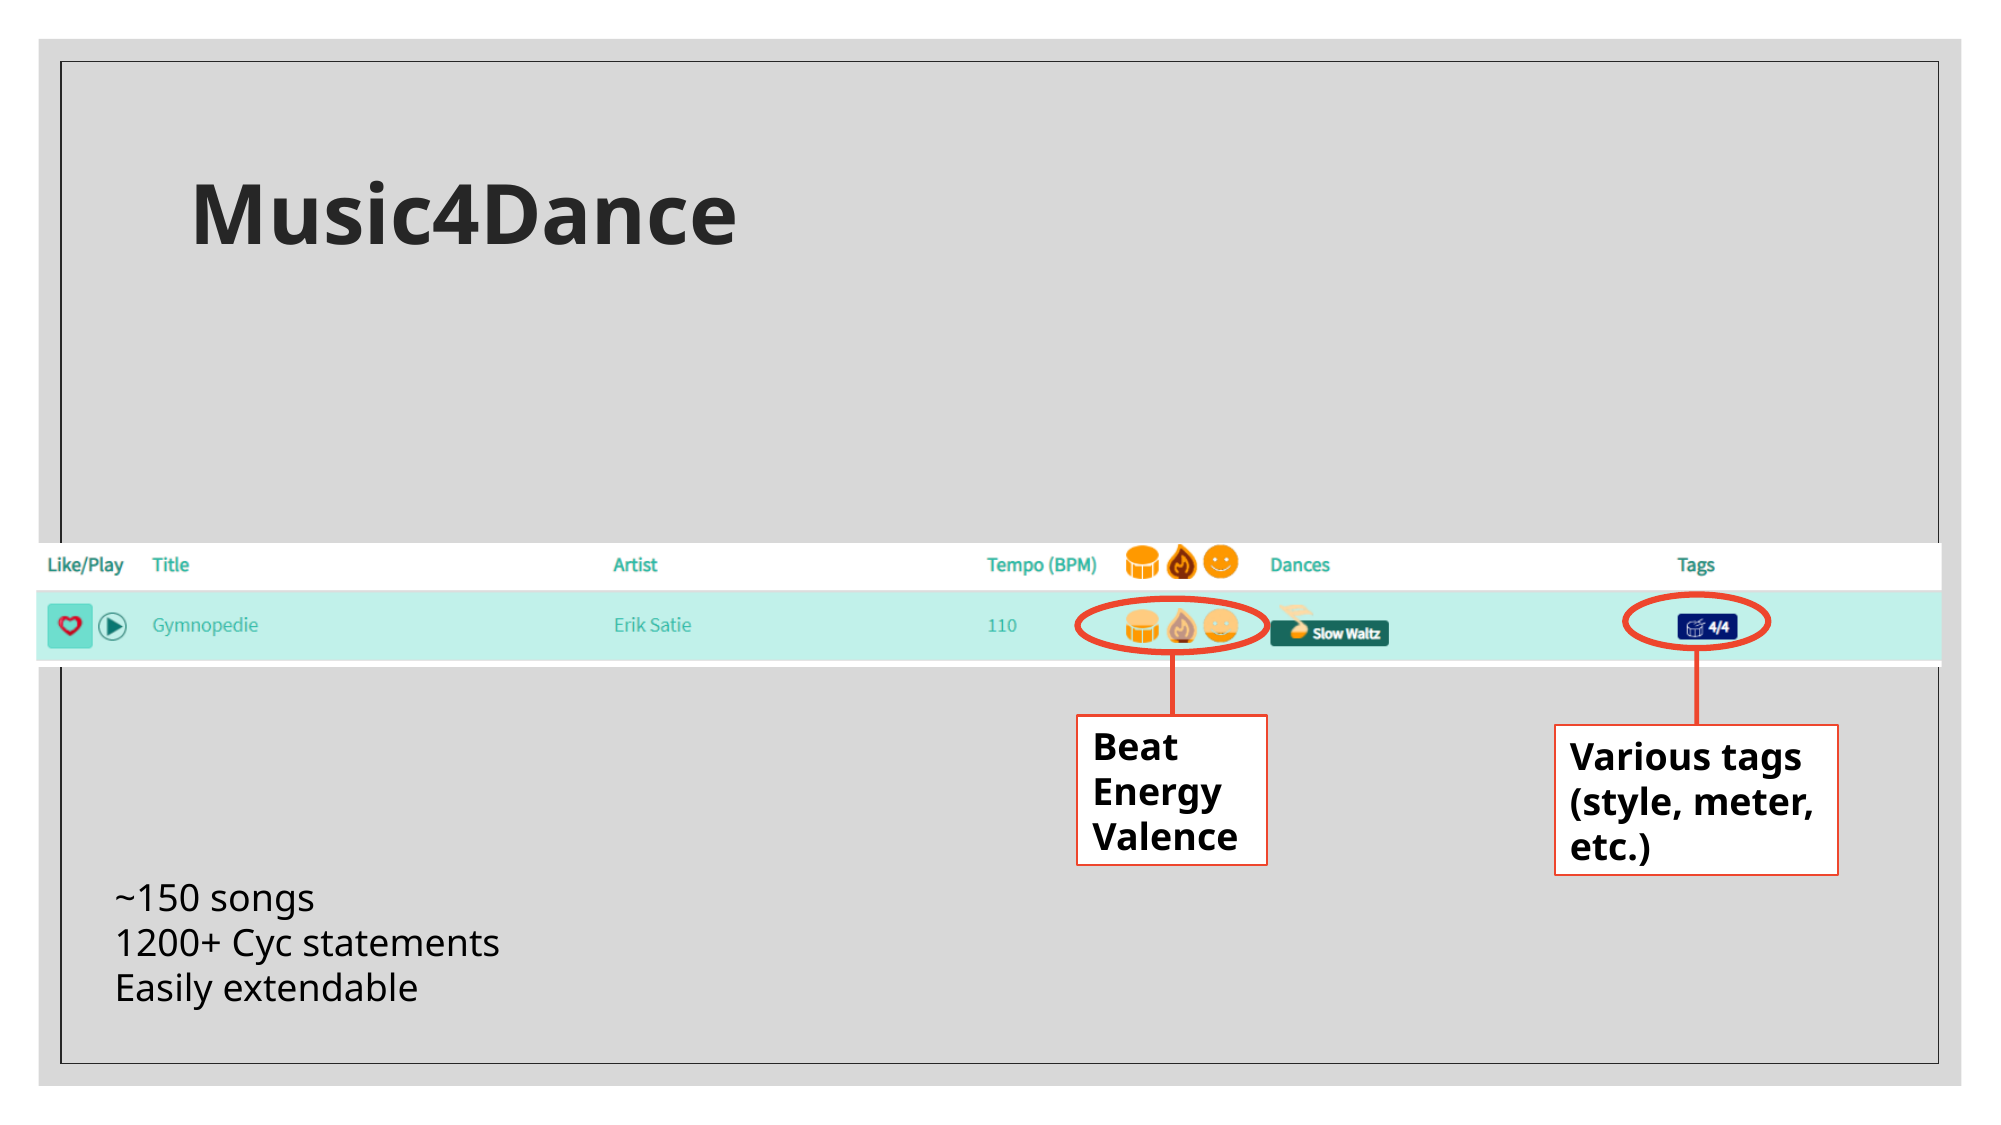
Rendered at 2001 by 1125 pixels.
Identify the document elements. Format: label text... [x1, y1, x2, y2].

text_box ~150 songs 1200+ Cyc statements Easily extendable [99, 866, 569, 1017]
text_box Various tags (style, meter, etc.) [1554, 724, 1839, 876]
text_box Beat Energy Valence [1076, 714, 1268, 866]
picture [23, 543, 1942, 667]
title Music4Dance [174, 105, 1825, 331]
